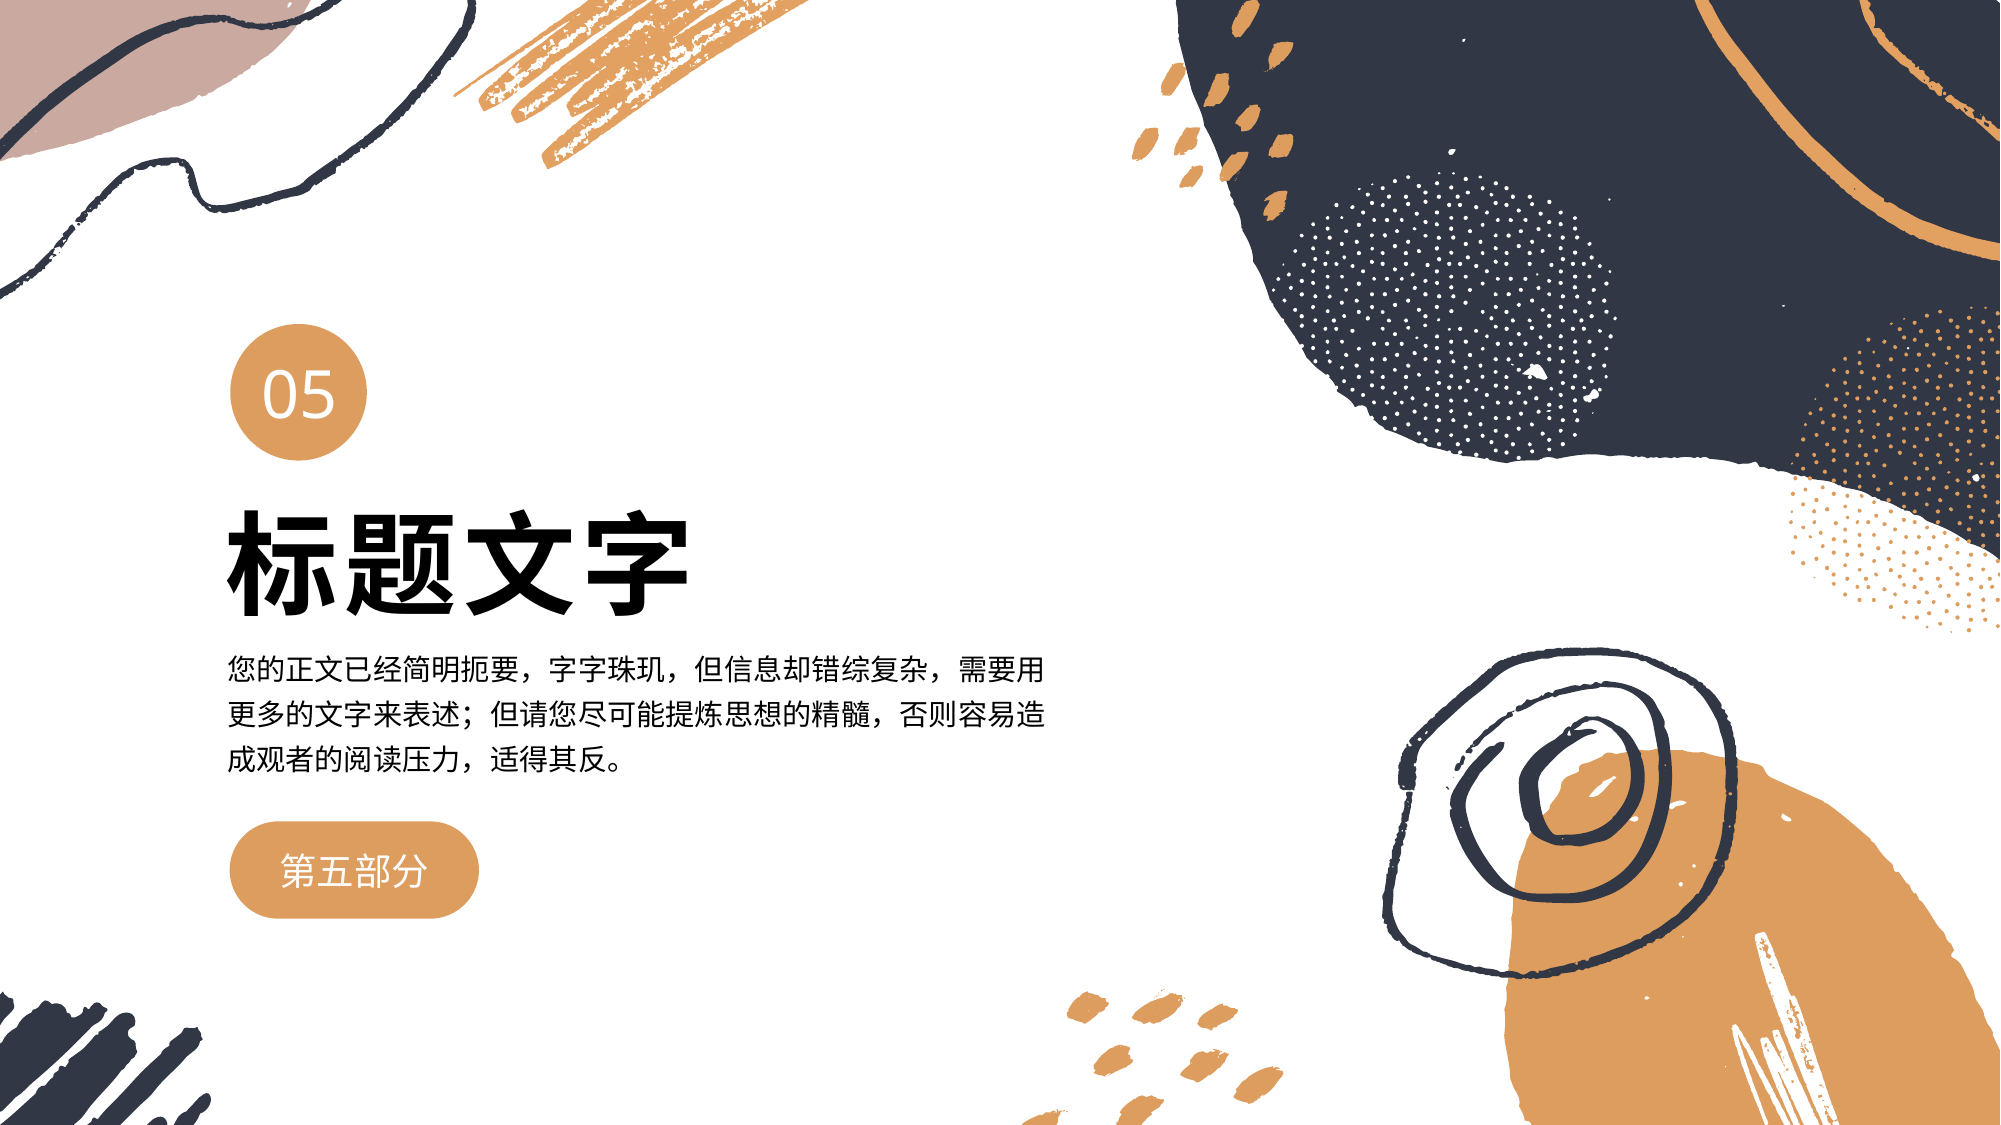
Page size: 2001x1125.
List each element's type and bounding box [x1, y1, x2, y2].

text_box [0, 0, 2000, 1125]
text_box [210, 323, 1084, 919]
